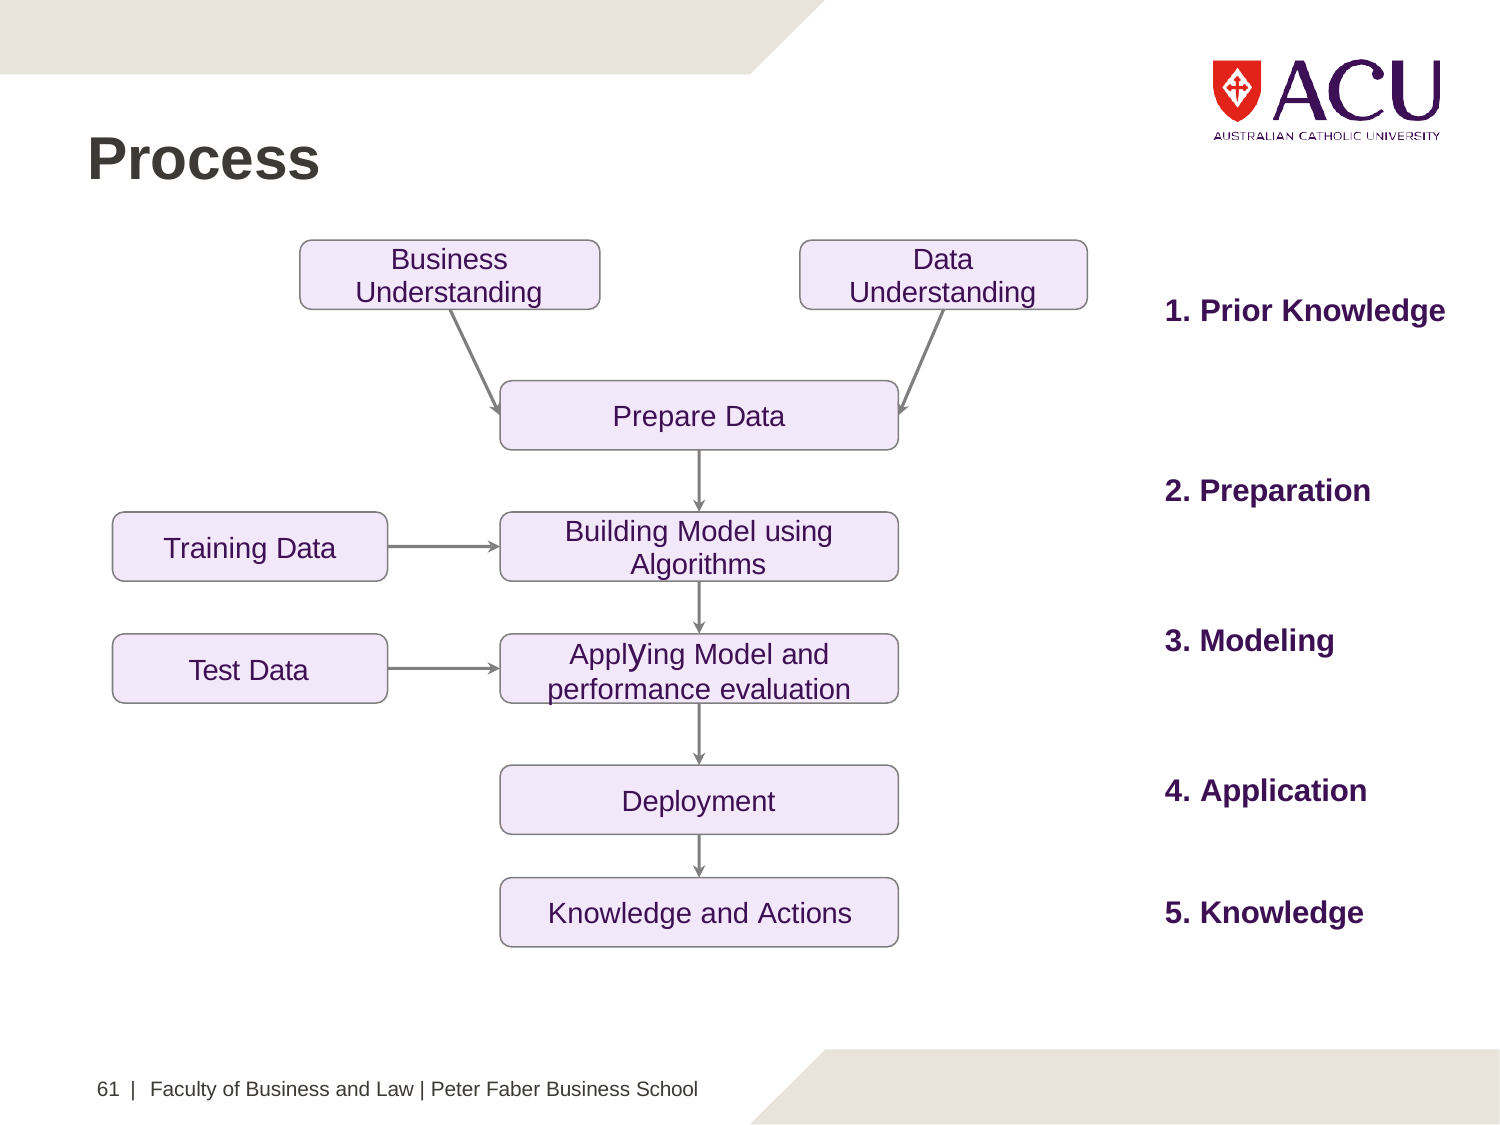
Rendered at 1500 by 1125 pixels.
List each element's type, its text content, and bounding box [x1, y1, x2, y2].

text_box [298, 239, 601, 311]
slide_number 61 | Faculty of Business and Law | Peter Faber Business School [90, 1075, 703, 1125]
text_box 3. Modeling [1162, 618, 1339, 658]
text_box 2. Preparation [1162, 468, 1376, 508]
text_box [387, 308, 946, 948]
text_box 5. Knowledge [1162, 890, 1369, 930]
picture [1213, 59, 1440, 140]
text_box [798, 239, 1089, 311]
text_box 4. Application [1162, 768, 1371, 808]
title Process [85, 116, 1161, 307]
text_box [111, 510, 706, 878]
text_box 1. Prior Knowledge [1162, 287, 1450, 328]
